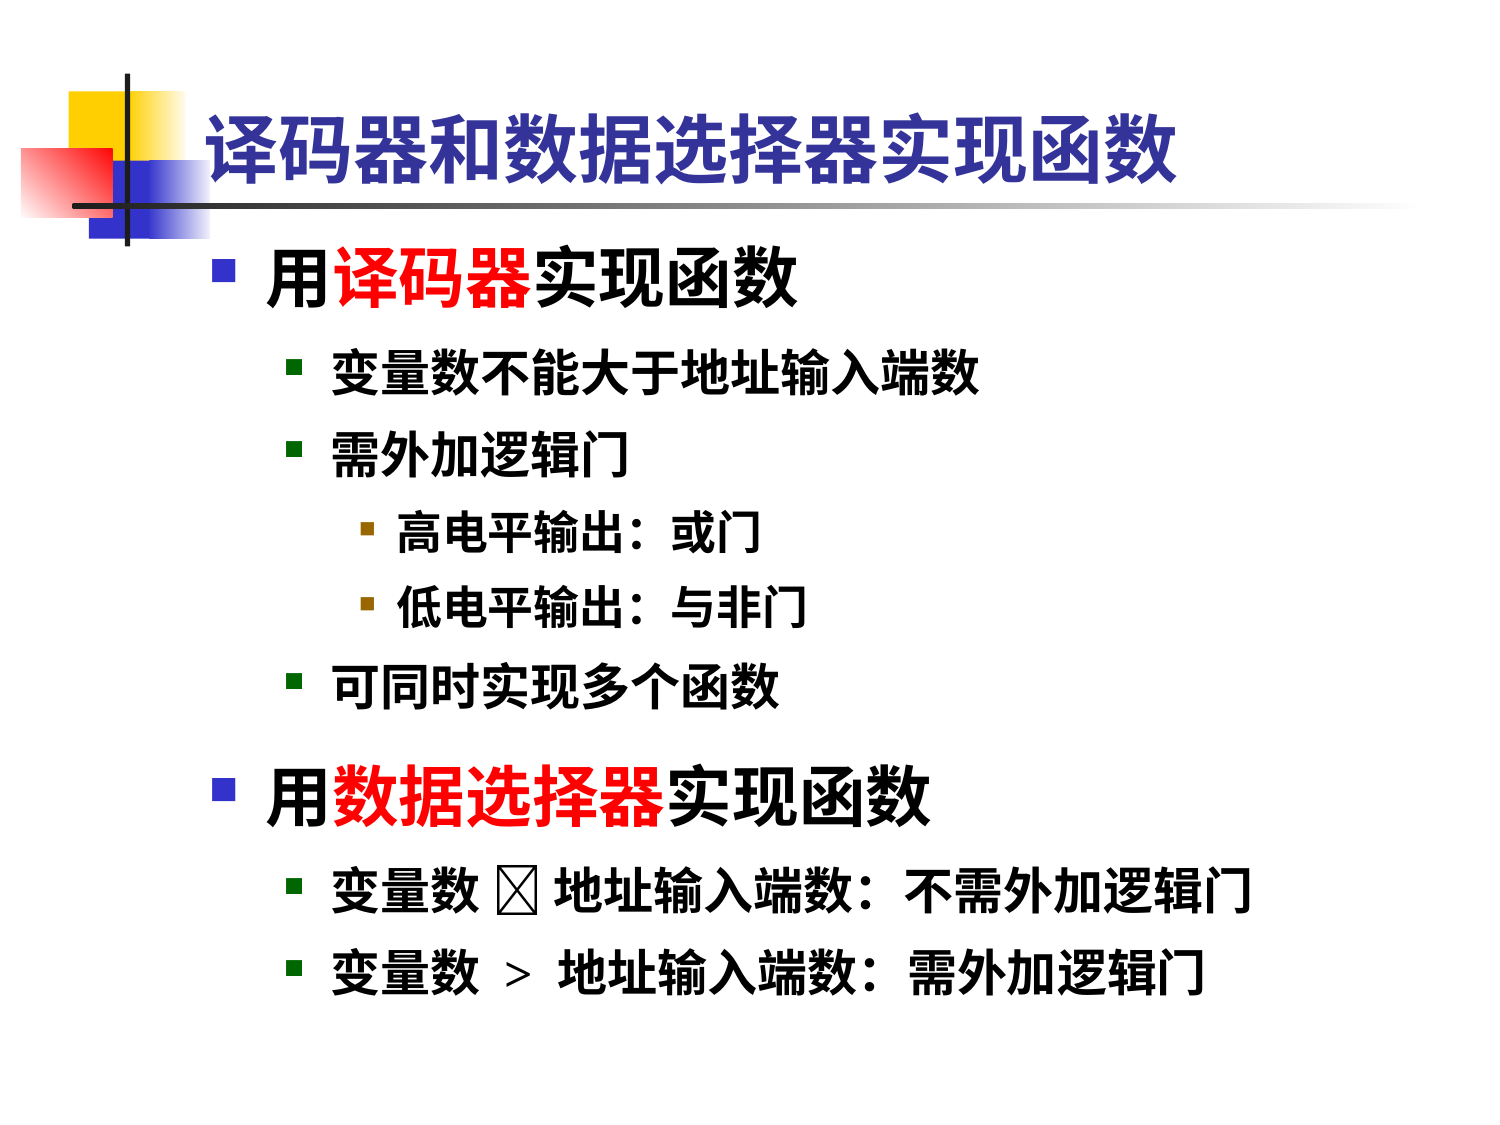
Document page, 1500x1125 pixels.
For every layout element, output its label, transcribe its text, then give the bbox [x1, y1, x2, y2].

title 译码器和数据选择器实现函数 [188, 12, 1468, 200]
list 用译码器实现函数 变量数不能大于地址输入端数 需外加逻辑门 高电平输出：或门 低电平输出：与非门 可同时实现多个函数 用数据选择器实现函数 变量数  地址输入端数：不需外加逻辑门 变量数 > 地址输入端数：需外加逻辑门 [193, 212, 1469, 1050]
